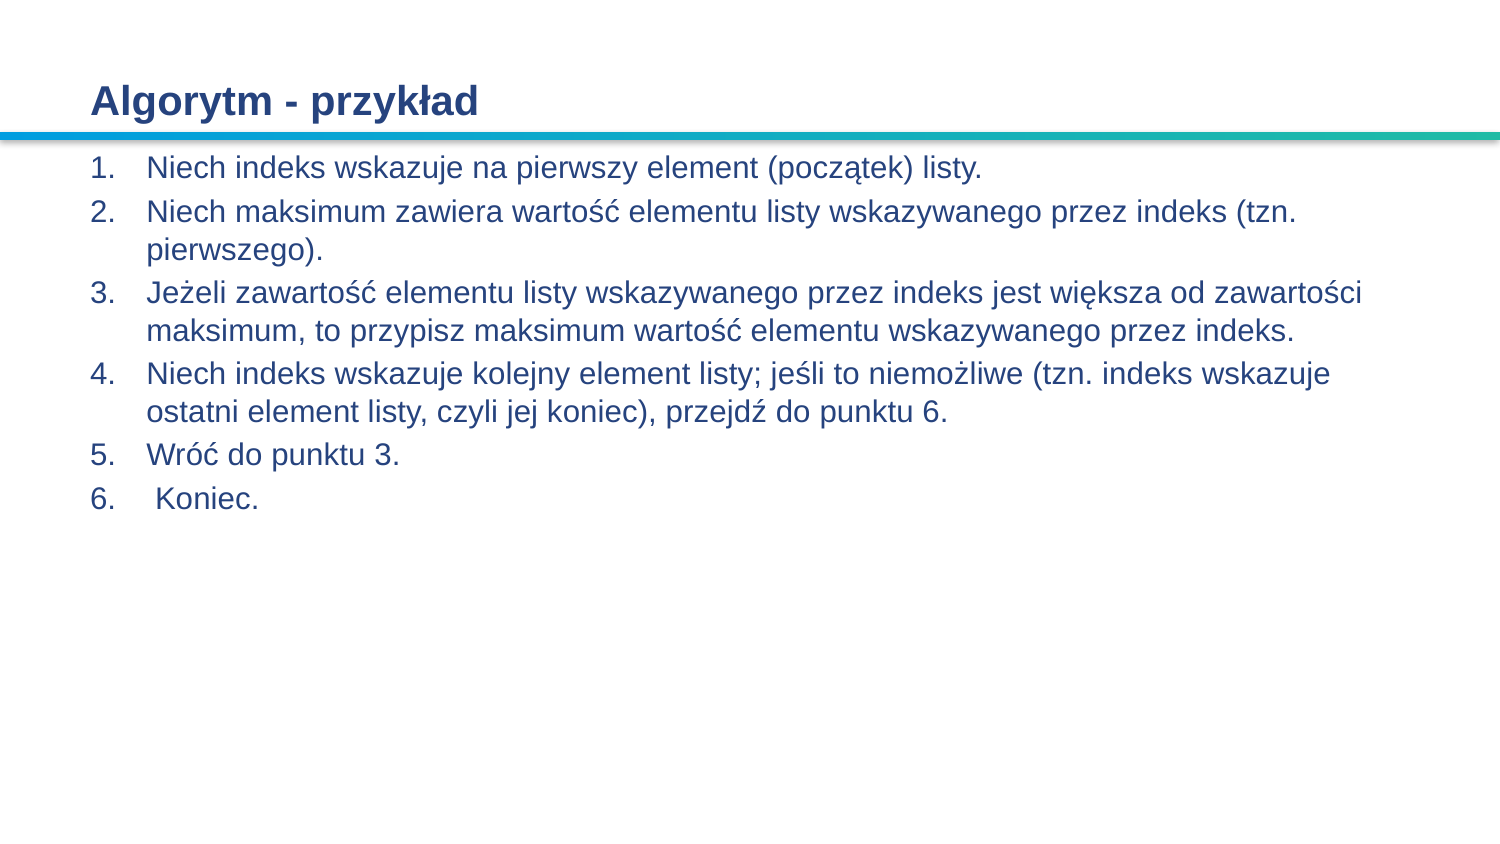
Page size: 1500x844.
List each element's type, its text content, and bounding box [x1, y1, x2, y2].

title Algorytm - przykład [75, 19, 1425, 132]
list Niech indeks wskazuje na pierwszy element (początek) listy. Niech maksimum zawiera wartość elementu listy wskazywanego przez indeks (tzn. pierwszego). Jeżeli zawartość elementu listy wskazywanego przez indeks jest większa od zawartości maksimum, to przypisz maksimum wartość elementu wskazywanego przez indeks. Niech indeks wskazuje kolejny element listy; jeśli to niemożliwe (tzn. indeks wskazuje ostatni element listy, czyli jej koniec), przejdź do punktu 6. Wróć do punktu 3. Koniec. [75, 140, 1427, 655]
